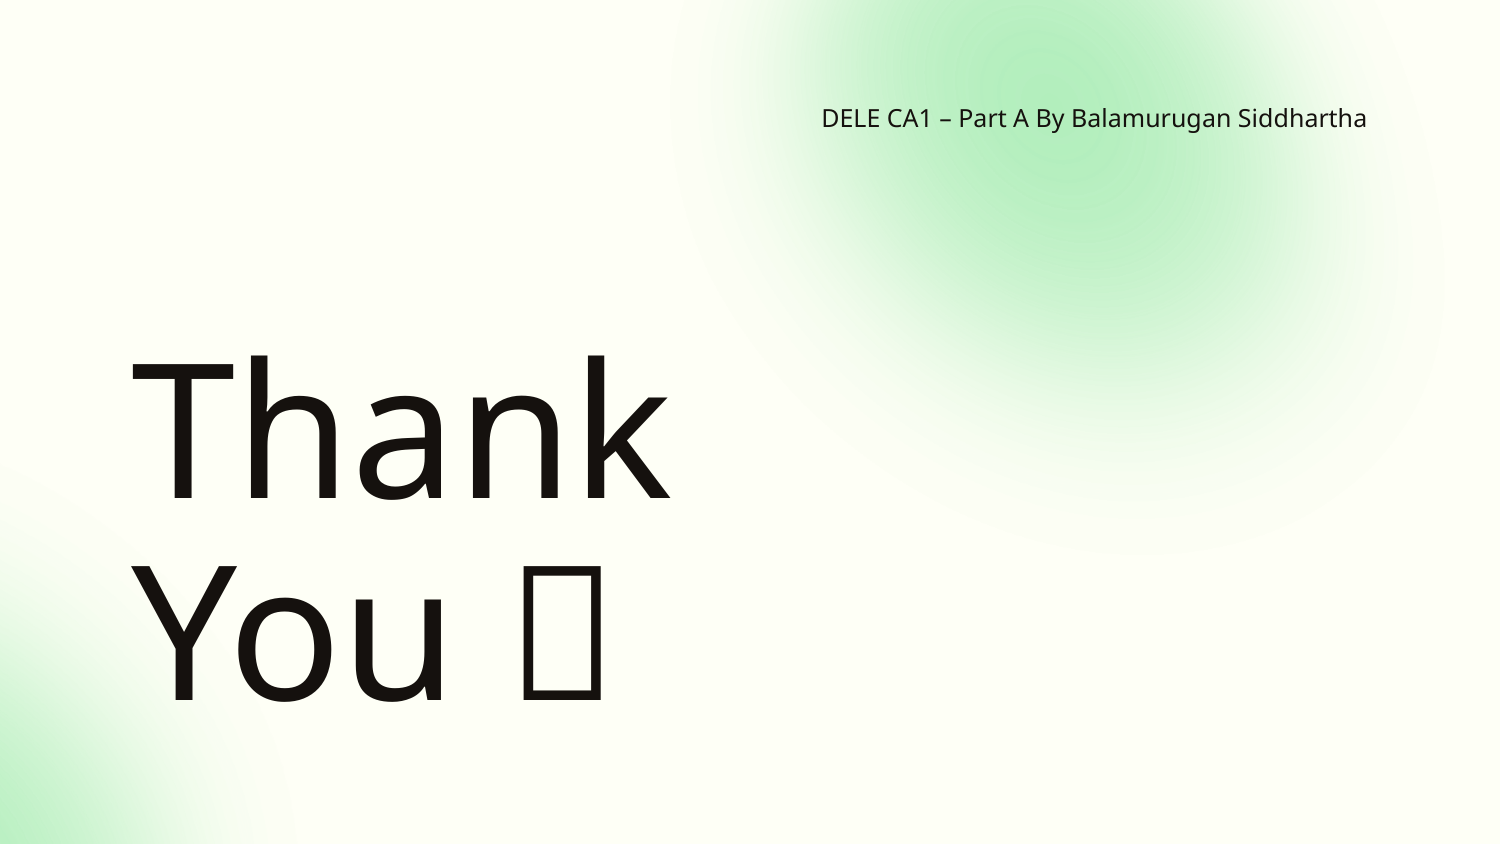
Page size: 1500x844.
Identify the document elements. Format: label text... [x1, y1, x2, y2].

subtitle DELE CA1 – Part A By Balamurugan Siddhartha [750, 87, 1384, 152]
title Thank You  [116, 321, 819, 756]
picture [0, 0, 1500, 844]
